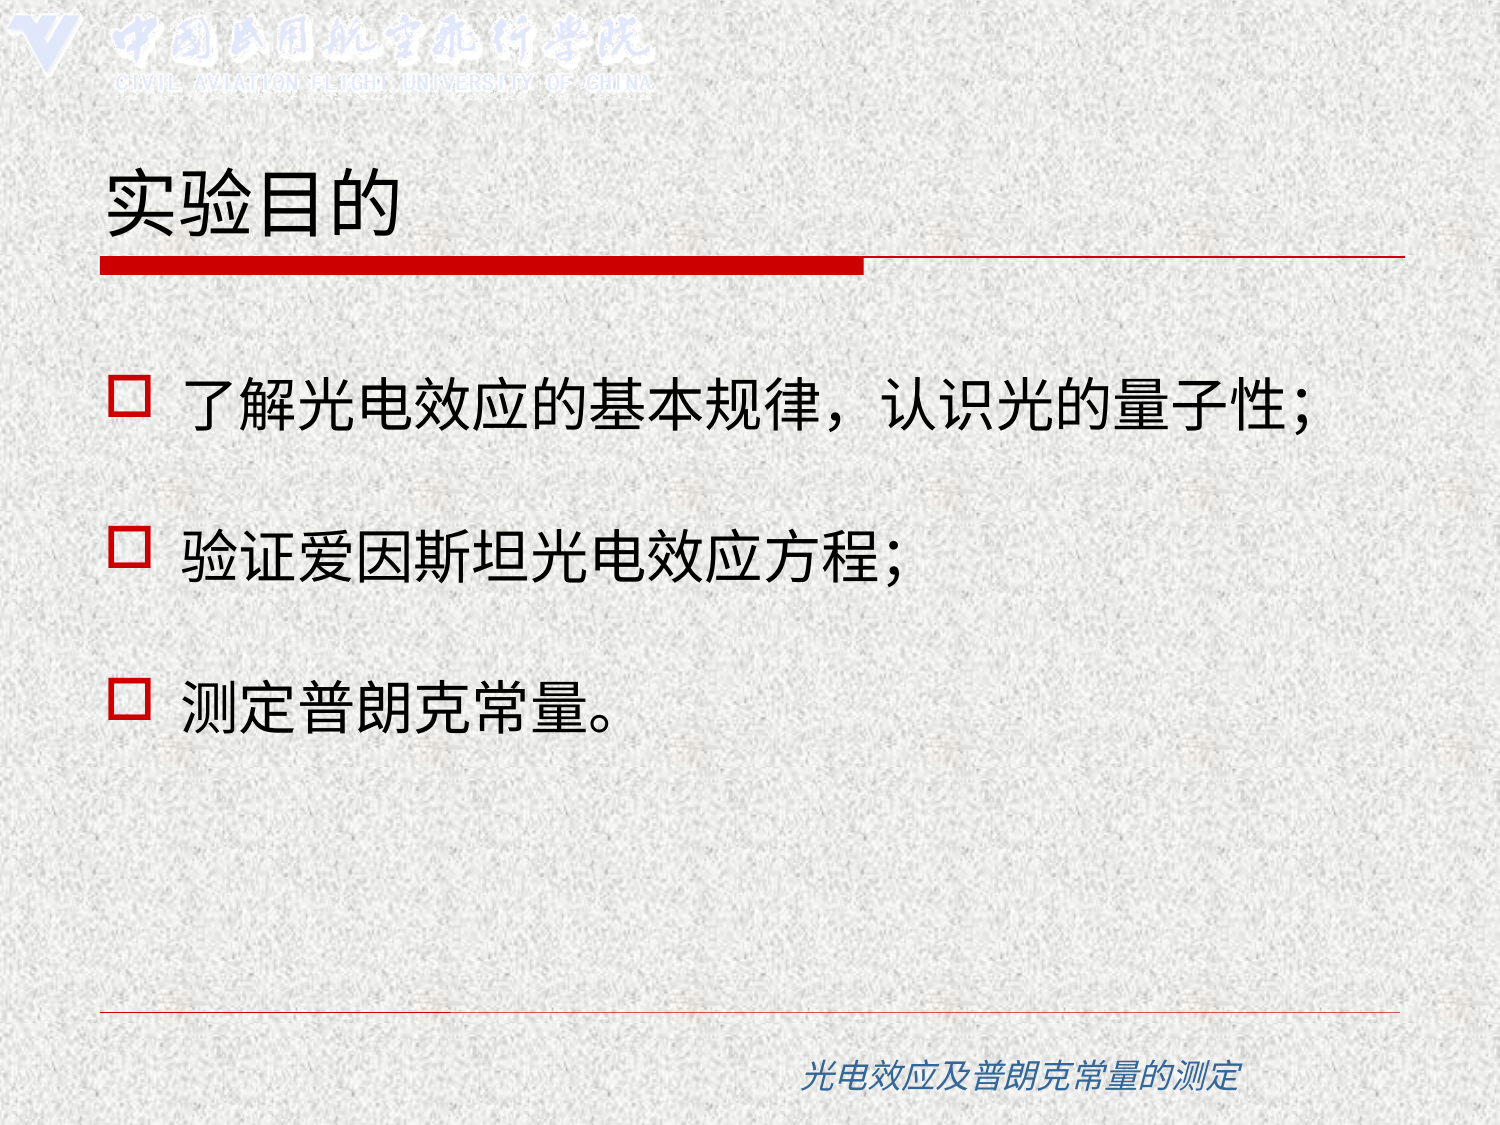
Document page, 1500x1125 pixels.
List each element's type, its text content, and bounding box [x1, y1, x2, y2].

title 实验目的 [88, 54, 1402, 255]
list 了解光电效应的基本规律，认识光的量子性； 验证爱因斯坦光电效应方程； 测定普朗克常量。 [88, 290, 1402, 992]
picture [0, 0, 1500, 1125]
